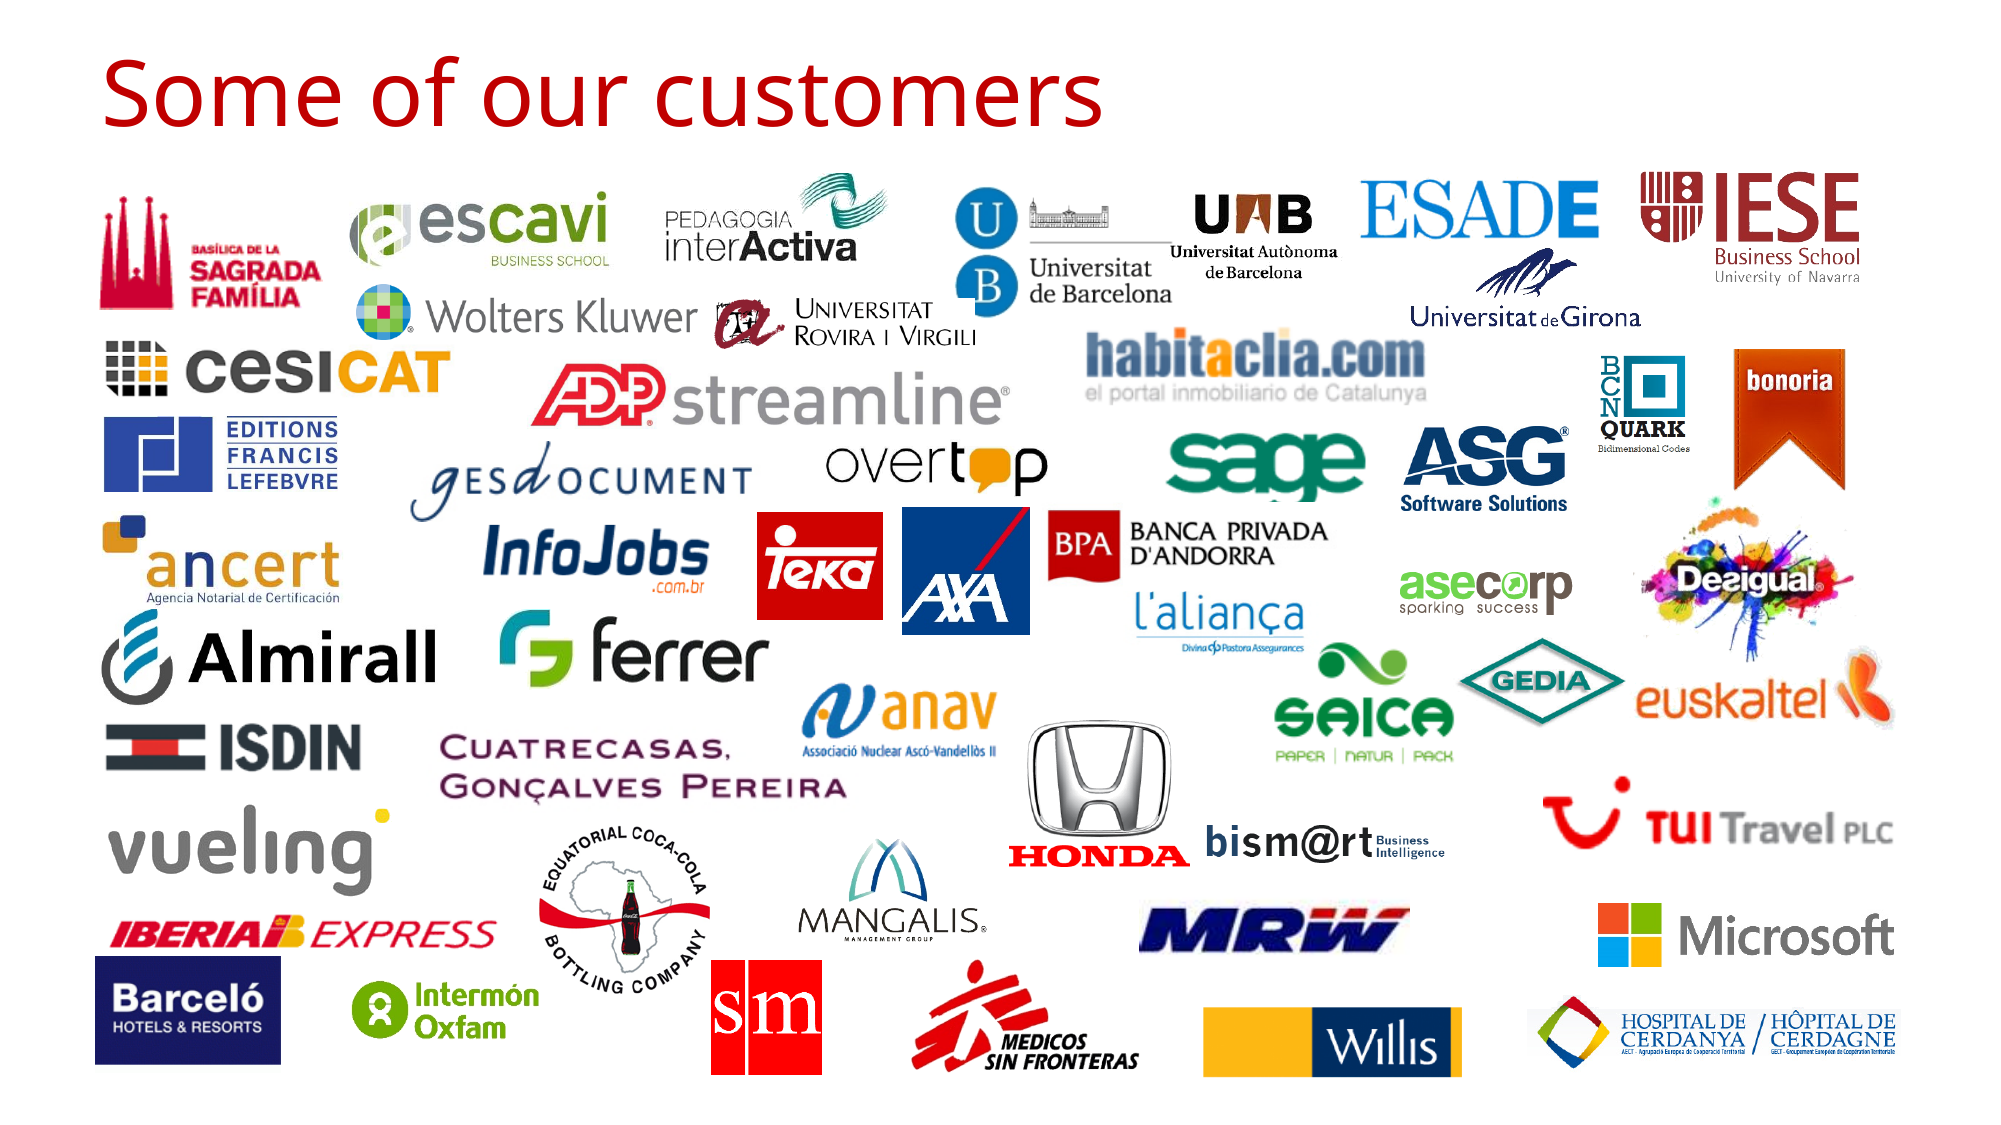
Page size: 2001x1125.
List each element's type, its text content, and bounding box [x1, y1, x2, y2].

picture [1527, 991, 1901, 1073]
picture [515, 123, 1920, 878]
picture [87, 284, 698, 492]
picture [1598, 903, 1894, 967]
picture [99, 196, 323, 310]
picture [348, 179, 622, 271]
title Some of our customers [86, 0, 1812, 206]
picture [655, 173, 891, 264]
picture [902, 507, 1030, 635]
picture [56, 441, 1464, 1125]
picture [1591, 350, 1696, 458]
